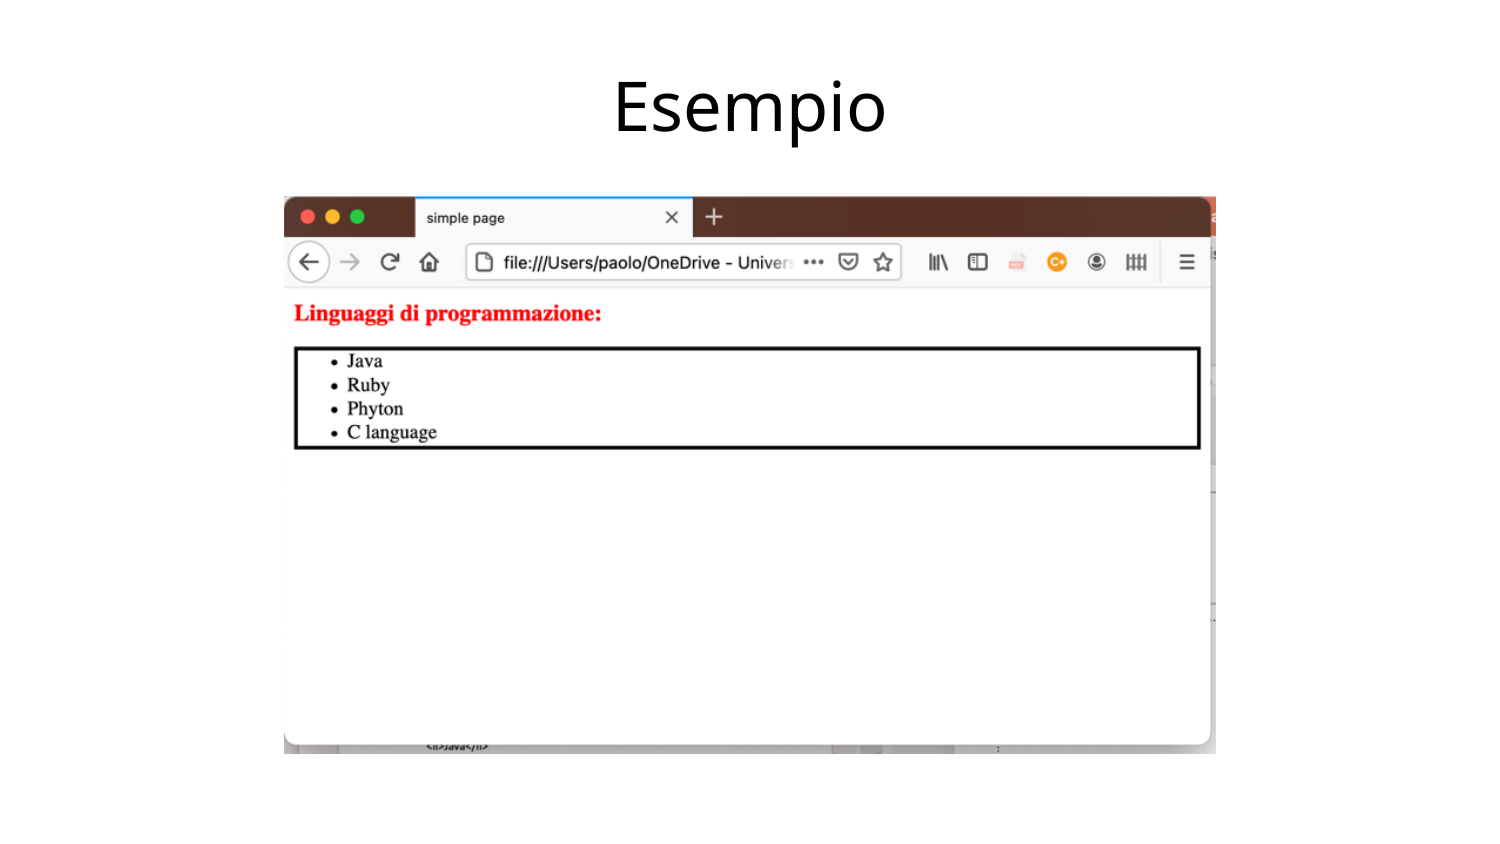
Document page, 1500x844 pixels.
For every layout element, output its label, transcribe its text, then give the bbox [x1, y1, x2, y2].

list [284, 196, 1216, 754]
title Esempio [75, 33, 1425, 175]
